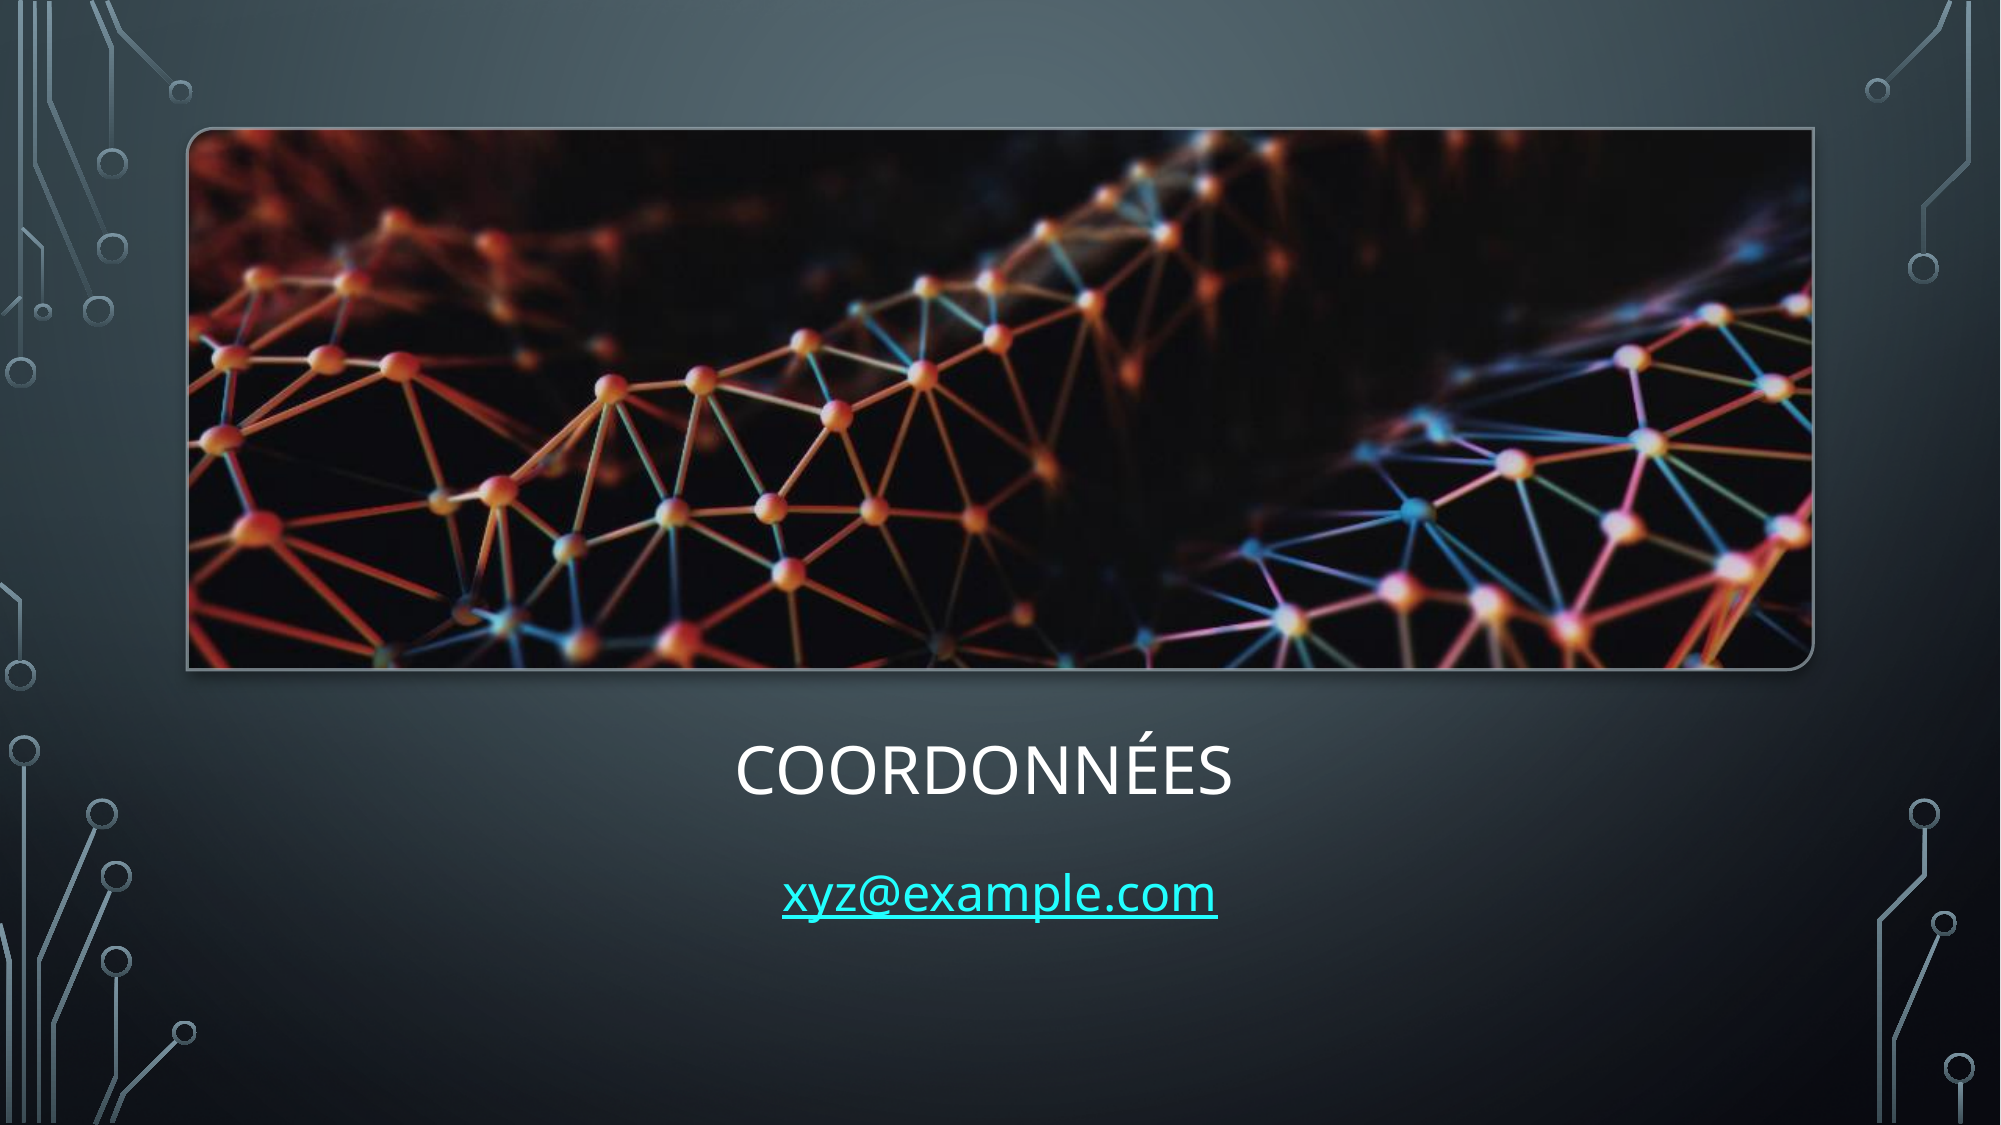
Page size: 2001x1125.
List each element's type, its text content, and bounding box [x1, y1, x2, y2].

list xyz@example.com [187, 840, 1813, 1058]
title Coordonnées [187, 706, 1814, 841]
picture [186, 128, 1814, 670]
